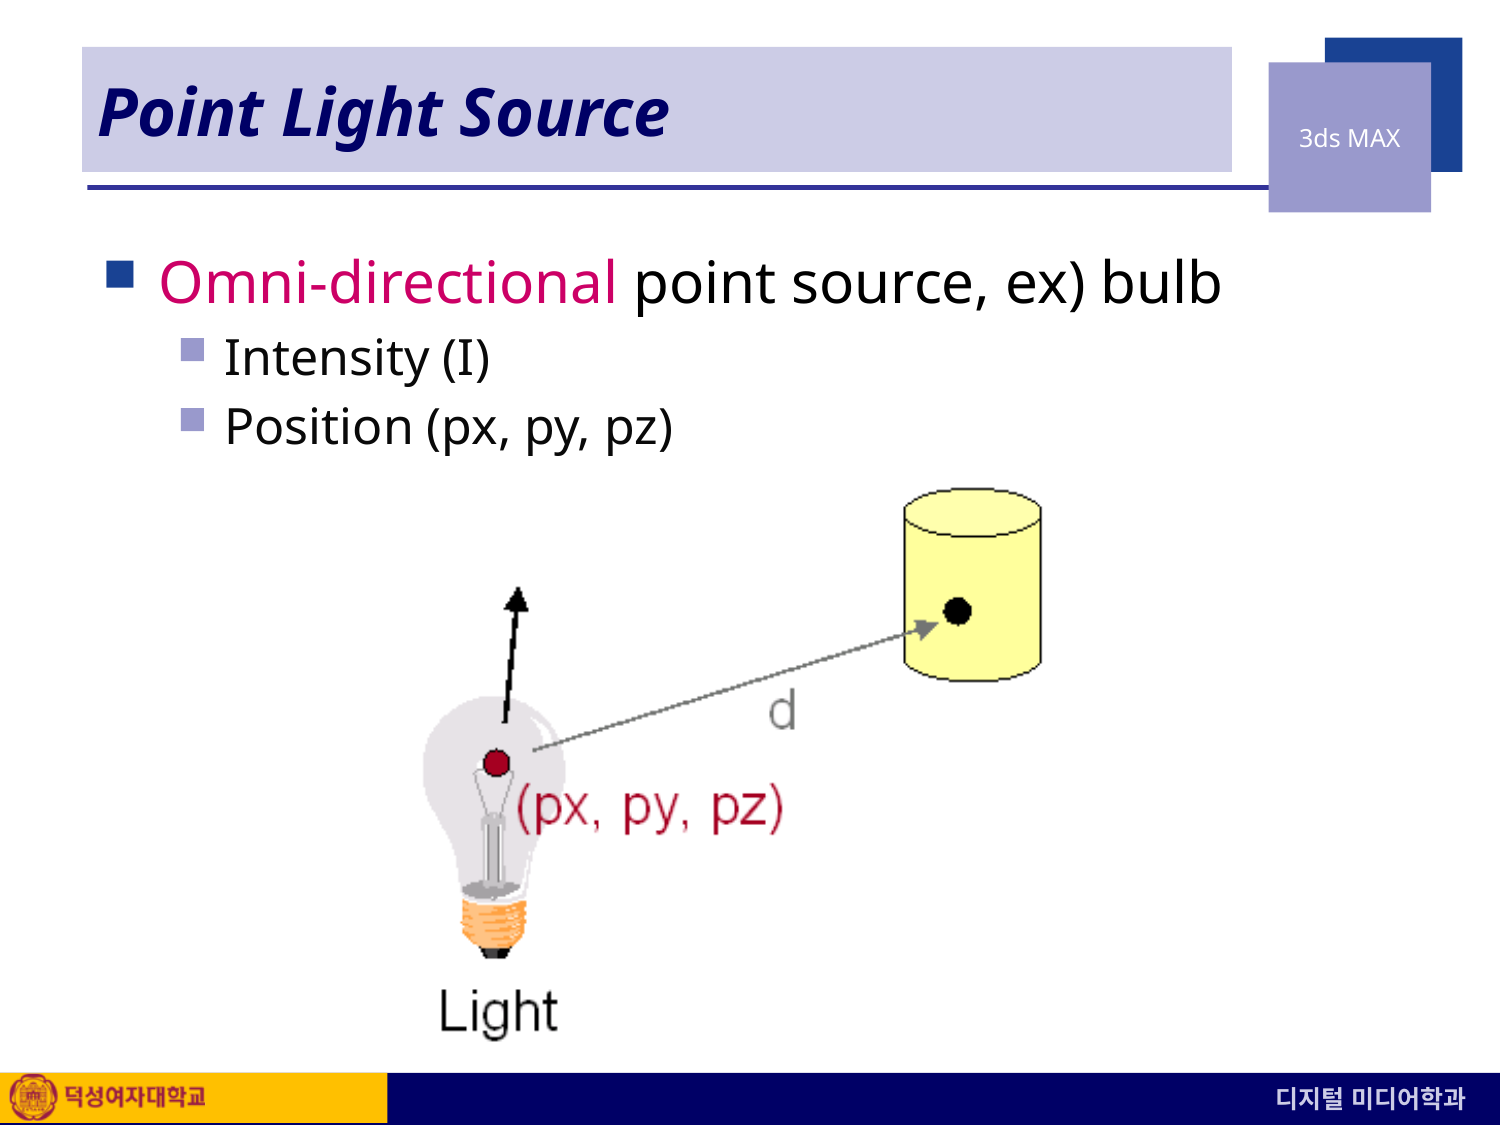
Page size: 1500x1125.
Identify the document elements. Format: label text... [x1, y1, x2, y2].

title Point Light Source [81, 46, 1233, 173]
list Omni-directional point source, ex) bulb Intensity (I) Position (px, py, pz) [87, 237, 1426, 1013]
picture [0, 1034, 229, 1125]
picture [364, 472, 1070, 1052]
